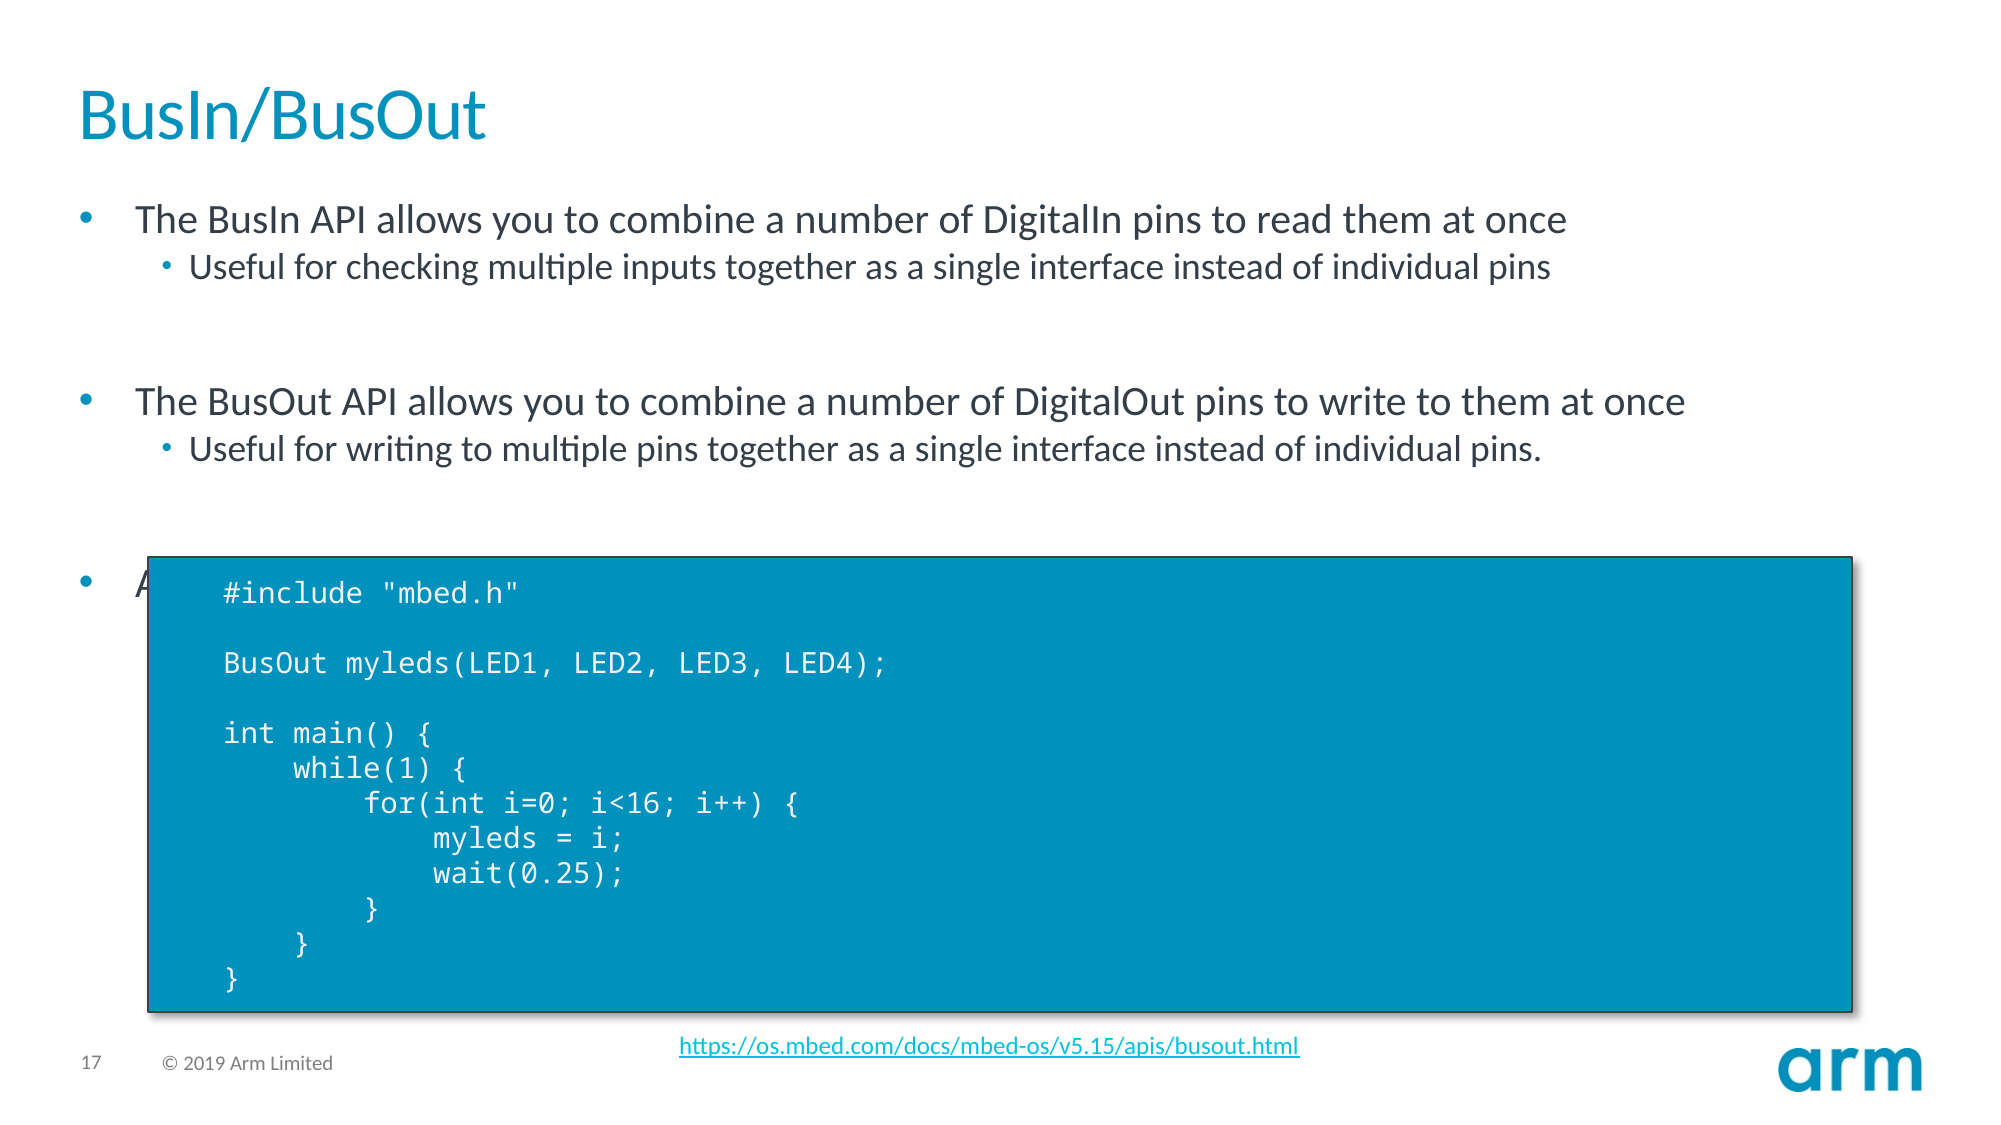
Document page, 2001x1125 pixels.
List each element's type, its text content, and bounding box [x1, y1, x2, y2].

picture [1788, 1056, 1812, 1083]
text_box https://os.mbed.com/docs/mbed-os/v5.15/apis/busout.html [679, 1033, 1321, 1061]
title BusIn/BusOut [78, 78, 1922, 186]
picture [1911, 1048, 1922, 1062]
list The BusIn API allows you to combine a number of DigitalIn pins to read them at once Useful for checking multiple inputs together as a single interface instead of individual pins The BusOut API allows you to combine a number of DigitalOut pins to write to them at once Useful for writing to multiple pins together as a single interface instead of individual pins. Any number of Arm Mbed pins can be used as a BusIn or BusOut, for example: [78, 192, 1922, 1004]
picture [1889, 1048, 1903, 1053]
picture [1803, 1048, 1922, 1092]
picture [1778, 1048, 1794, 1067]
picture [1778, 1072, 1794, 1092]
text_box #include "mbed.h" BusOut myleds(LED1, LED2, LED3, LED4); int main() { while(1) { for(int i=0; i<16; i++) { myleds = i; wait(0.25); } } } [148, 556, 1852, 1013]
